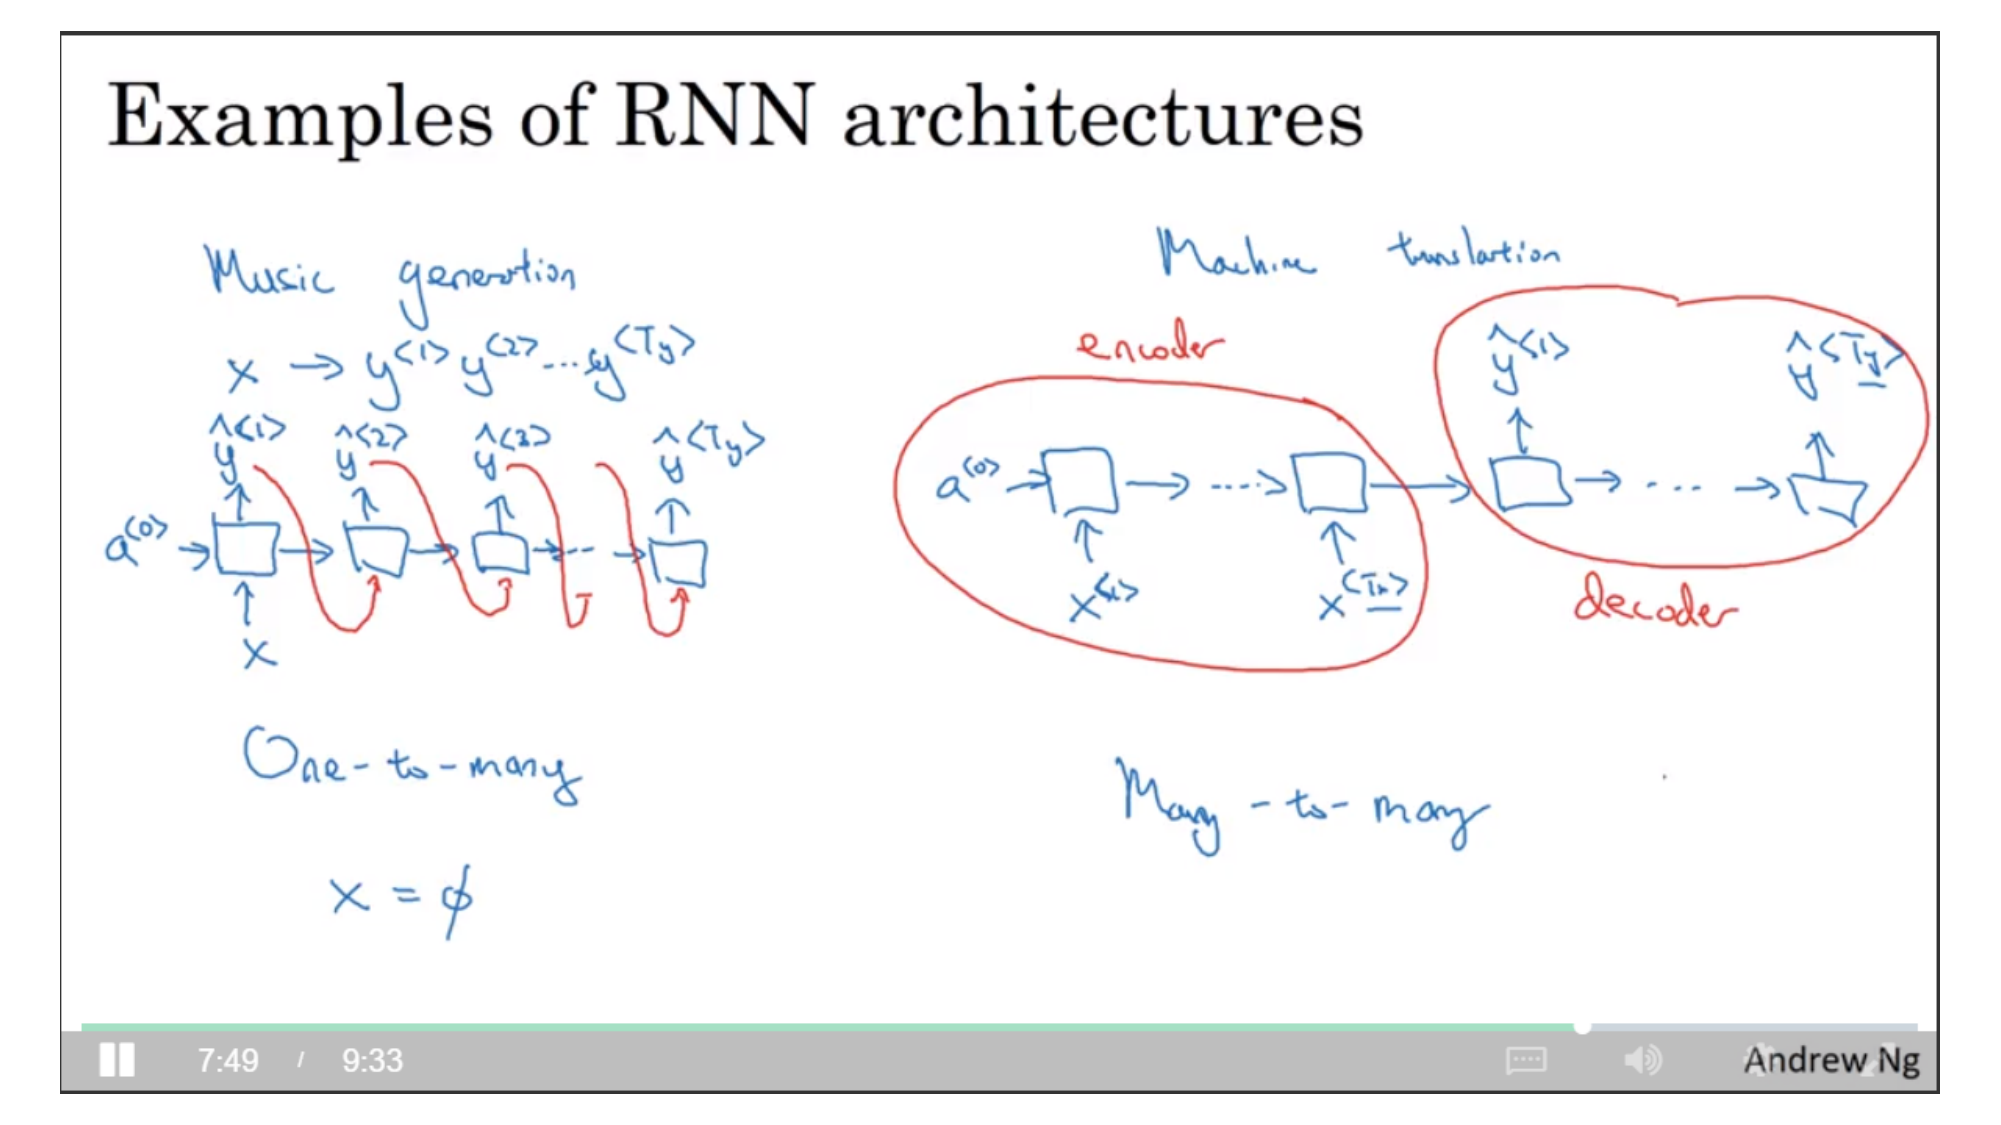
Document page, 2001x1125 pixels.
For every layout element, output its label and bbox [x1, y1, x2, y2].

picture [60, 31, 1940, 1094]
